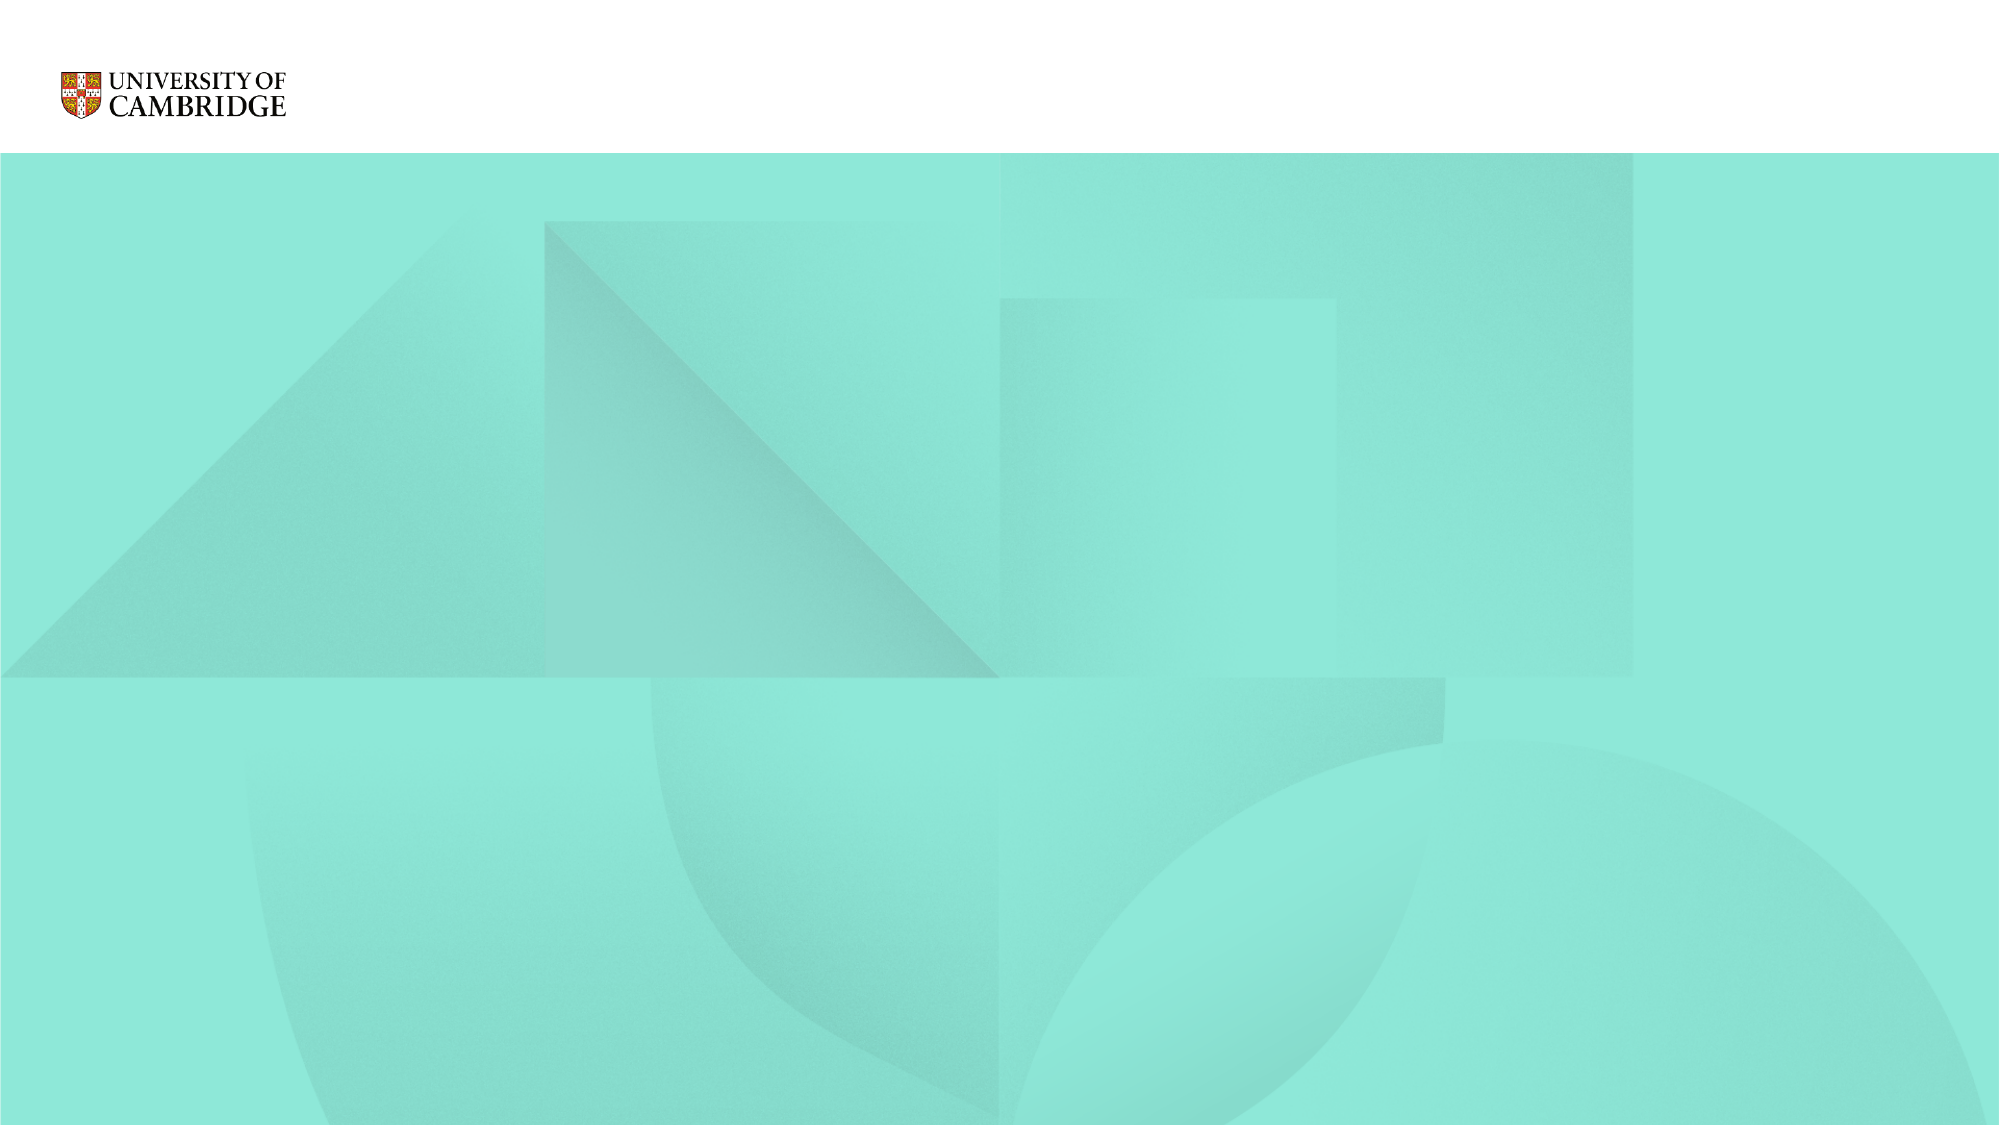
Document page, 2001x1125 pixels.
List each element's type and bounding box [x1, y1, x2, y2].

picture [0, 153, 2000, 1125]
picture [61, 71, 286, 119]
